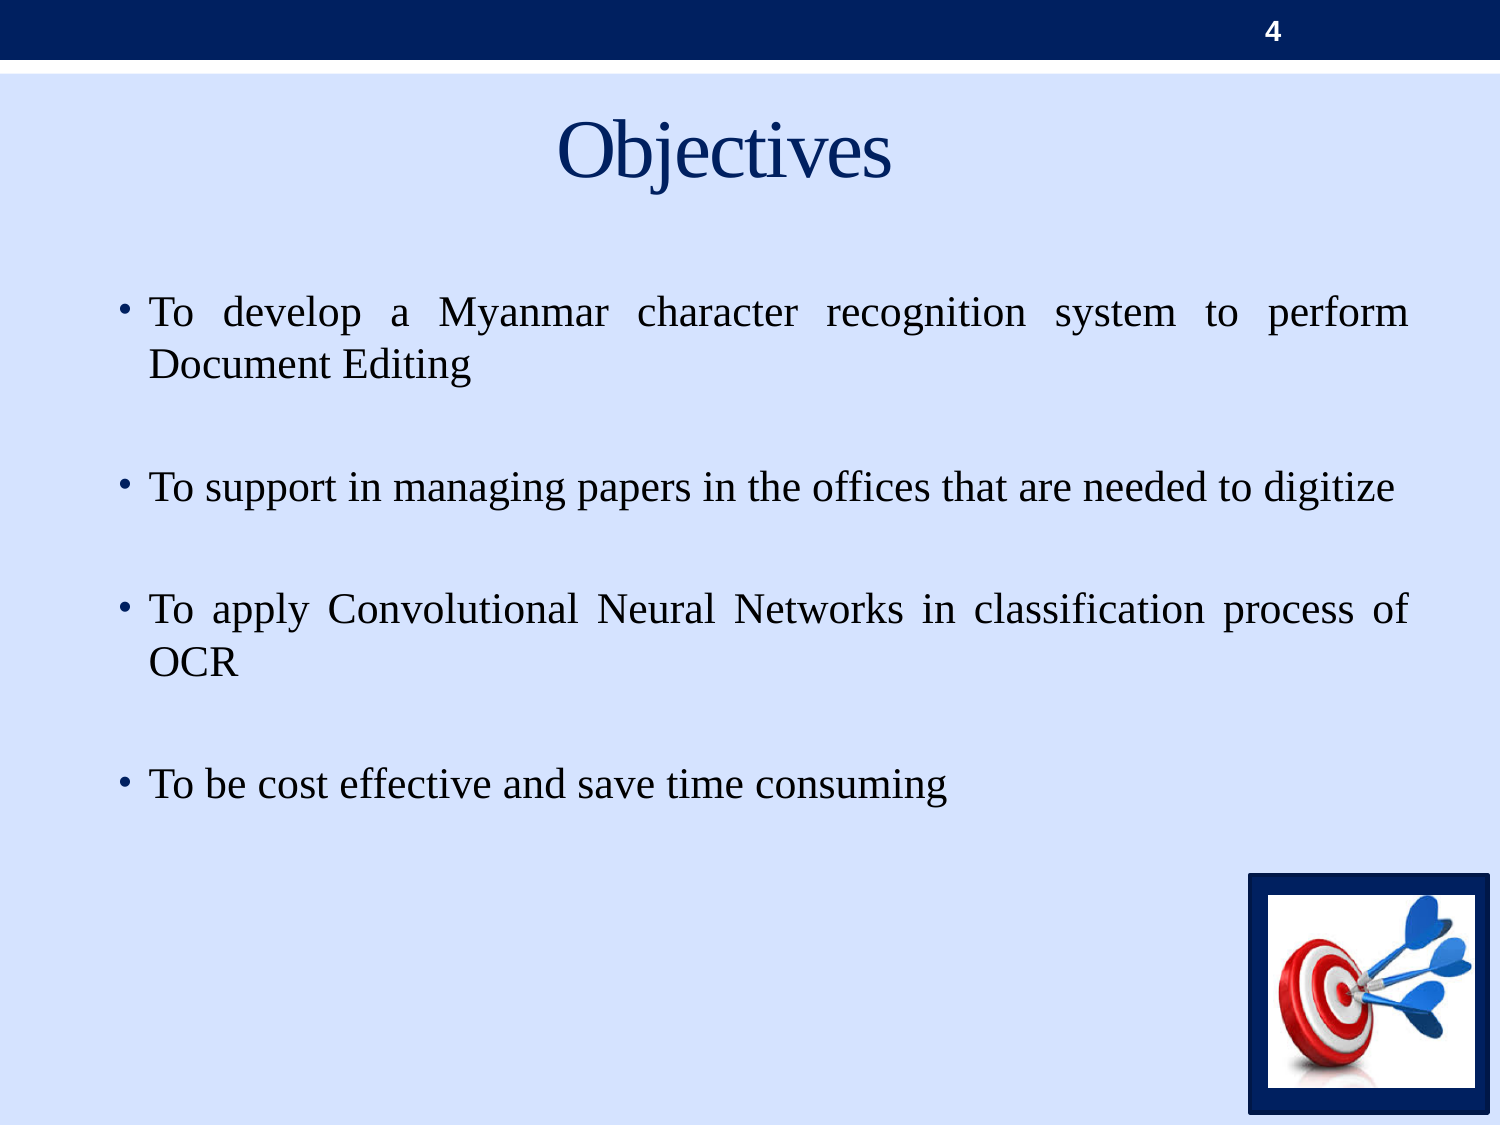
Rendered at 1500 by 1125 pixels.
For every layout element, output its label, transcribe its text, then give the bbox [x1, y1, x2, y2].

list To develop a Myanmar character recognition system to perform Document Editing To support in managing papers in the offices that are needed to digitize To apply Convolutional Neural Networks in classification process of OCR To be cost effective and save time consuming [103, 275, 1425, 1075]
title Objectives [50, 62, 1400, 225]
slide_number 4 [1250, 3, 1425, 57]
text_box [1249, 874, 1488, 1113]
